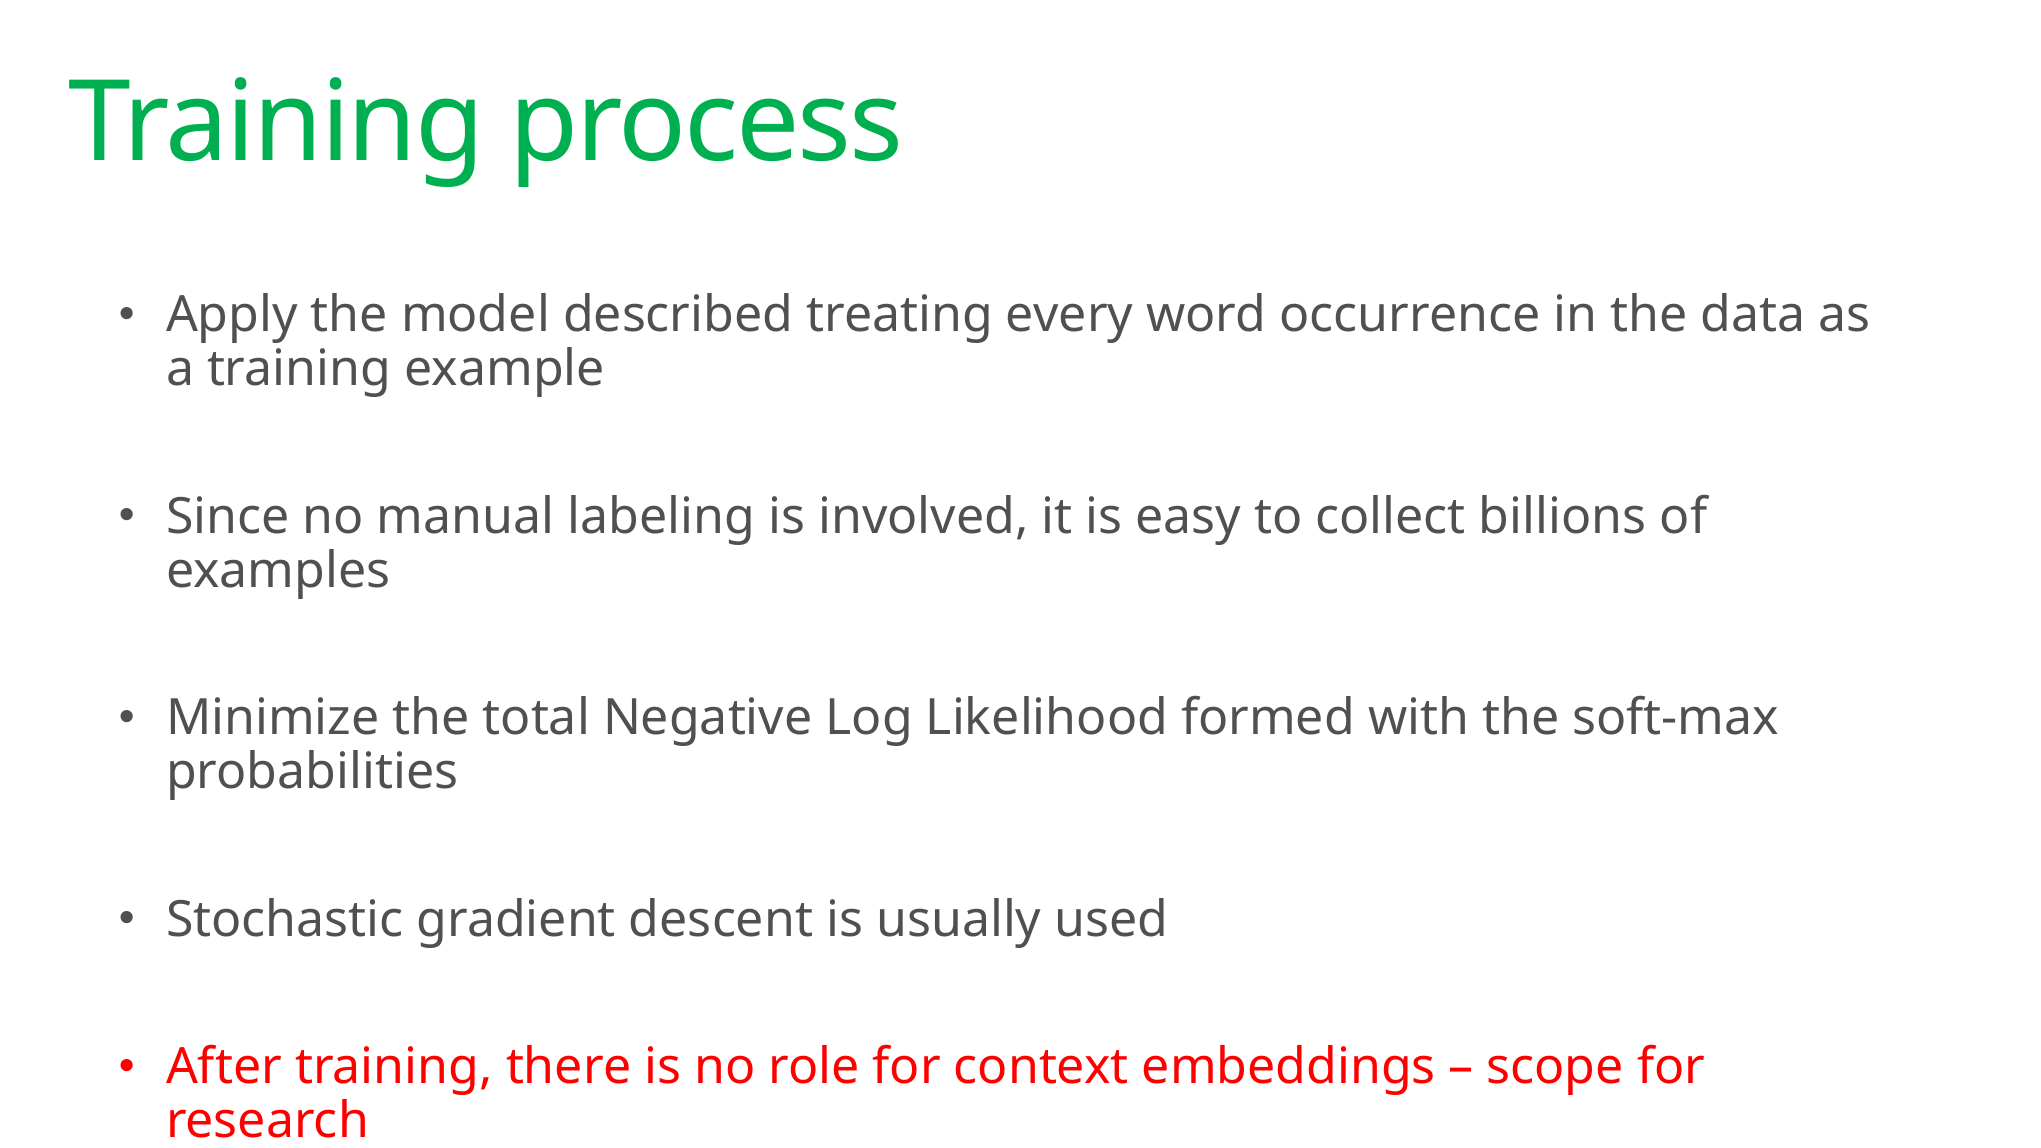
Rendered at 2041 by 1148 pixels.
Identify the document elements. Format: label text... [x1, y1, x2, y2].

list Apply the model described treating every word occurrence in the data as a training example Since no manual labeling is involved, it is easy to collect billions of examples Minimize the total Negative Log Likelihood formed with the soft-max probabilities Stochastic gradient descent is usually used After training, there is no role for context embeddings – scope for research [95, 273, 1908, 1068]
title Training process [45, 48, 1996, 199]
